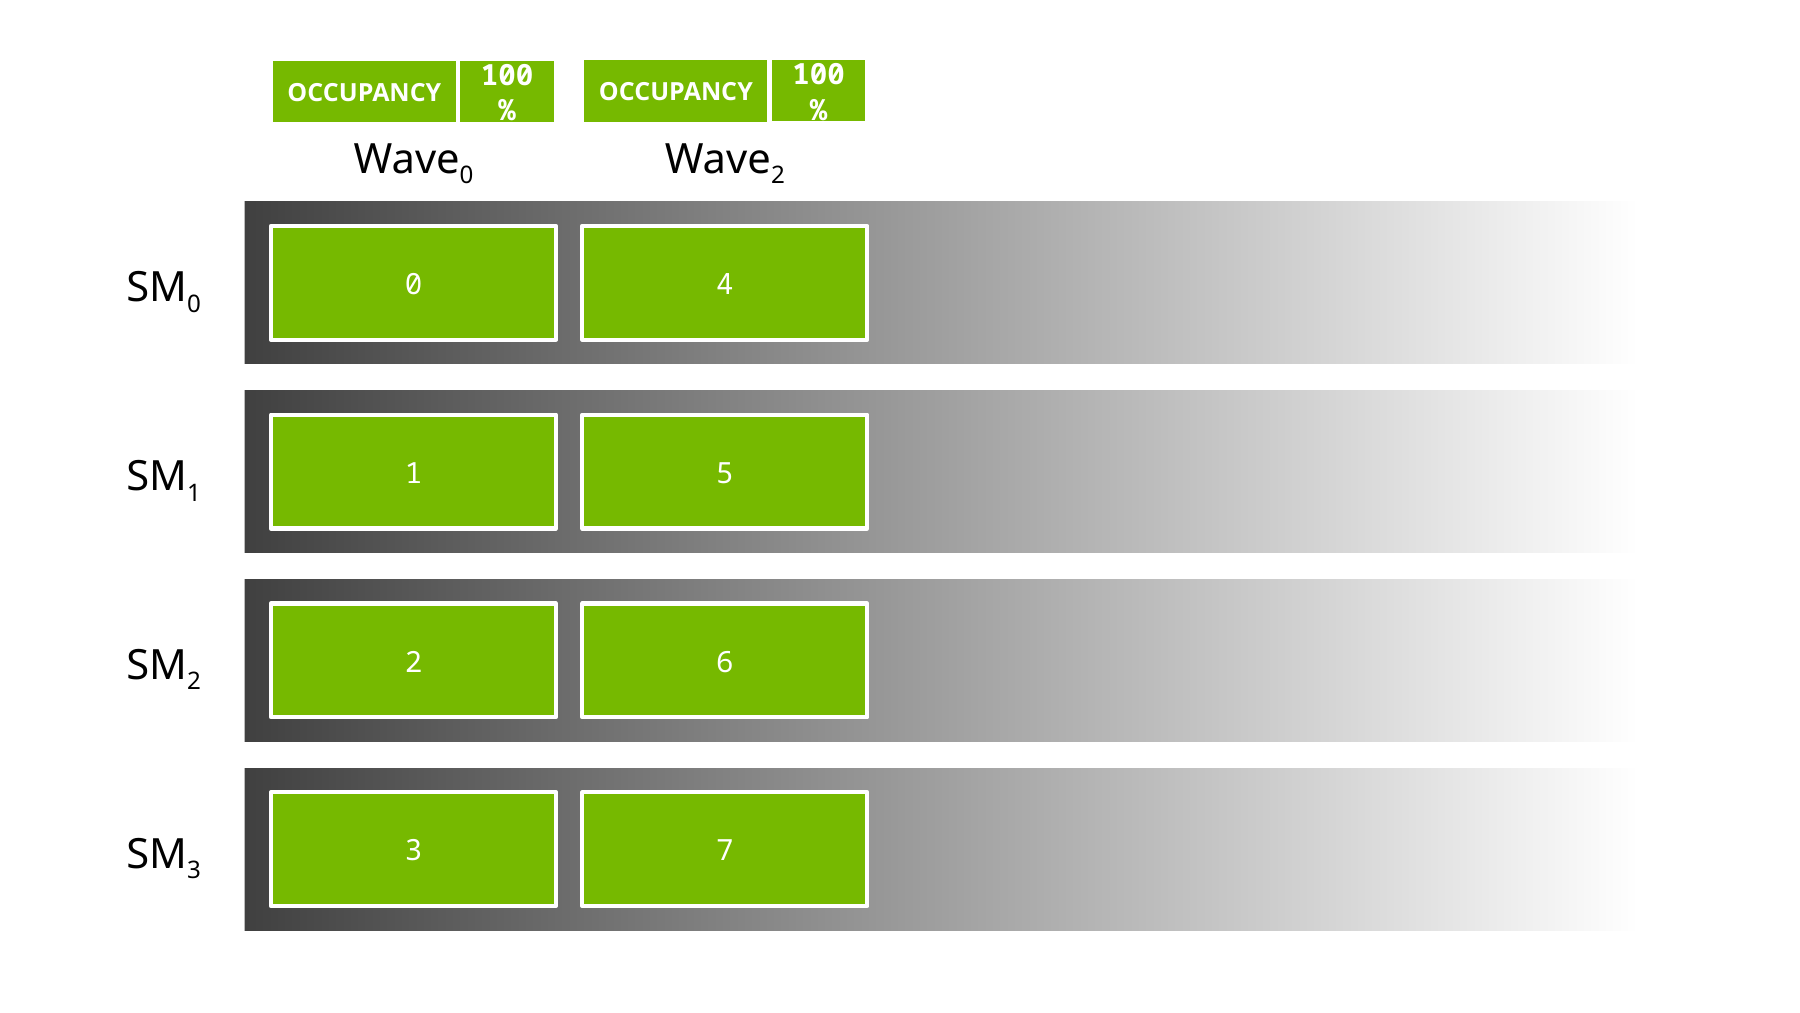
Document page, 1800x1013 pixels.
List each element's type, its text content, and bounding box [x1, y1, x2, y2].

text_box SM1 [95, 441, 232, 514]
text_box 1 [269, 413, 558, 531]
text_box [242, 200, 1639, 366]
text_box [242, 766, 1639, 932]
text_box 100% [456, 56, 558, 126]
text_box 5 [580, 413, 869, 531]
text_box 4 [580, 224, 869, 342]
text_box 0 [269, 224, 558, 342]
text_box [242, 388, 1639, 555]
text_box SM2 [95, 630, 232, 702]
text_box [242, 577, 1639, 743]
text_box 100% [767, 56, 869, 125]
text_box SM0 [95, 252, 232, 325]
text_box Wave0 [270, 126, 556, 196]
text_box 7 [580, 790, 869, 908]
text_box Wave2 [582, 125, 868, 196]
text_box 6 [580, 601, 869, 719]
text_box SM3 [95, 819, 232, 891]
text_box OCCUPANCY [580, 56, 772, 126]
text_box OCCUPANCY [269, 56, 456, 126]
text_box 3 [269, 790, 558, 908]
text_box 2 [269, 601, 558, 719]
